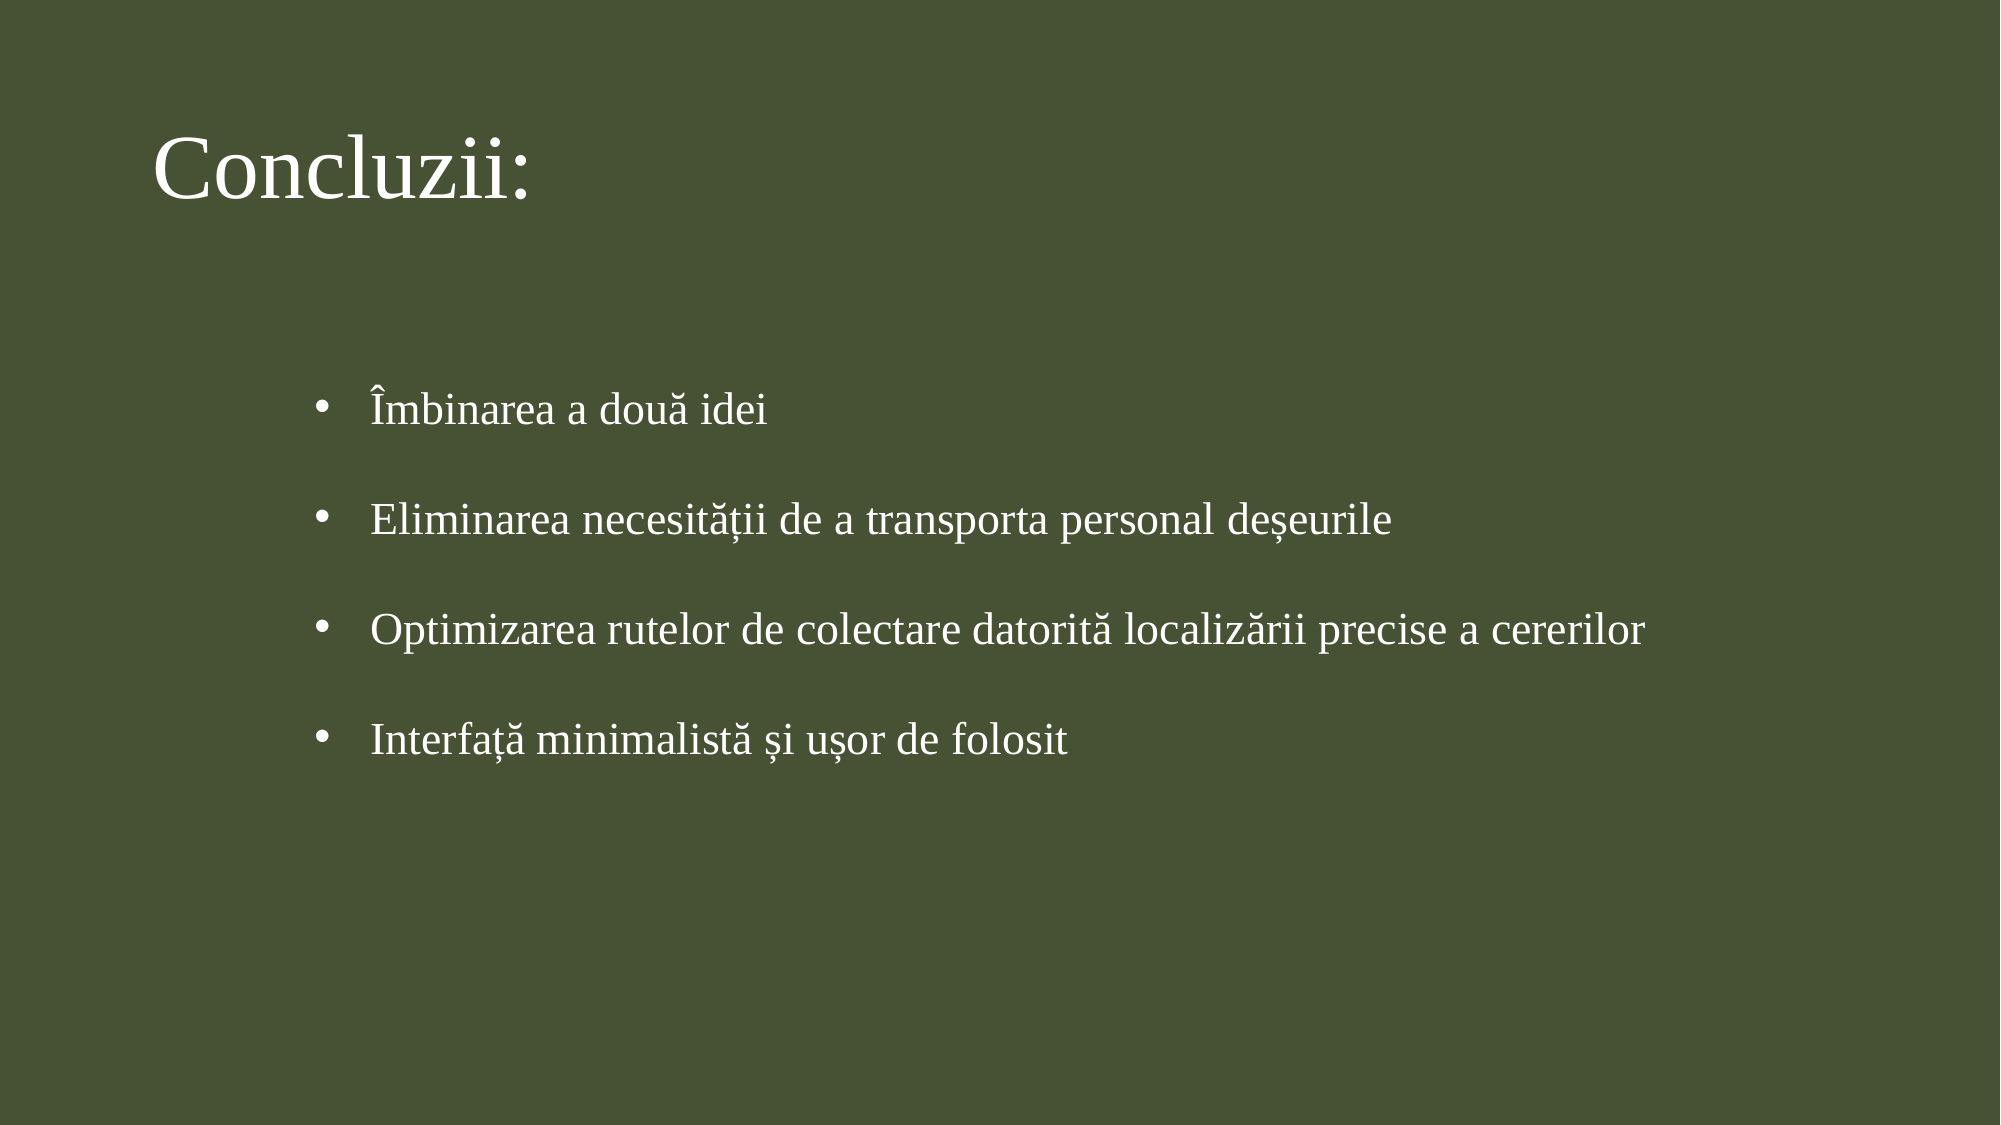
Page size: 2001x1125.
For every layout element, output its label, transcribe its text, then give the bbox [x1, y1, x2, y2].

title Concluzii: [137, 59, 1863, 278]
text_box Îmbinarea a două idei Eliminarea necesității de a transporta personal deșeurile Optimizarea rutelor de colectare datorită localizării precise a cererilor Interfață minimalistă și ușor de folosit [299, 316, 1662, 826]
